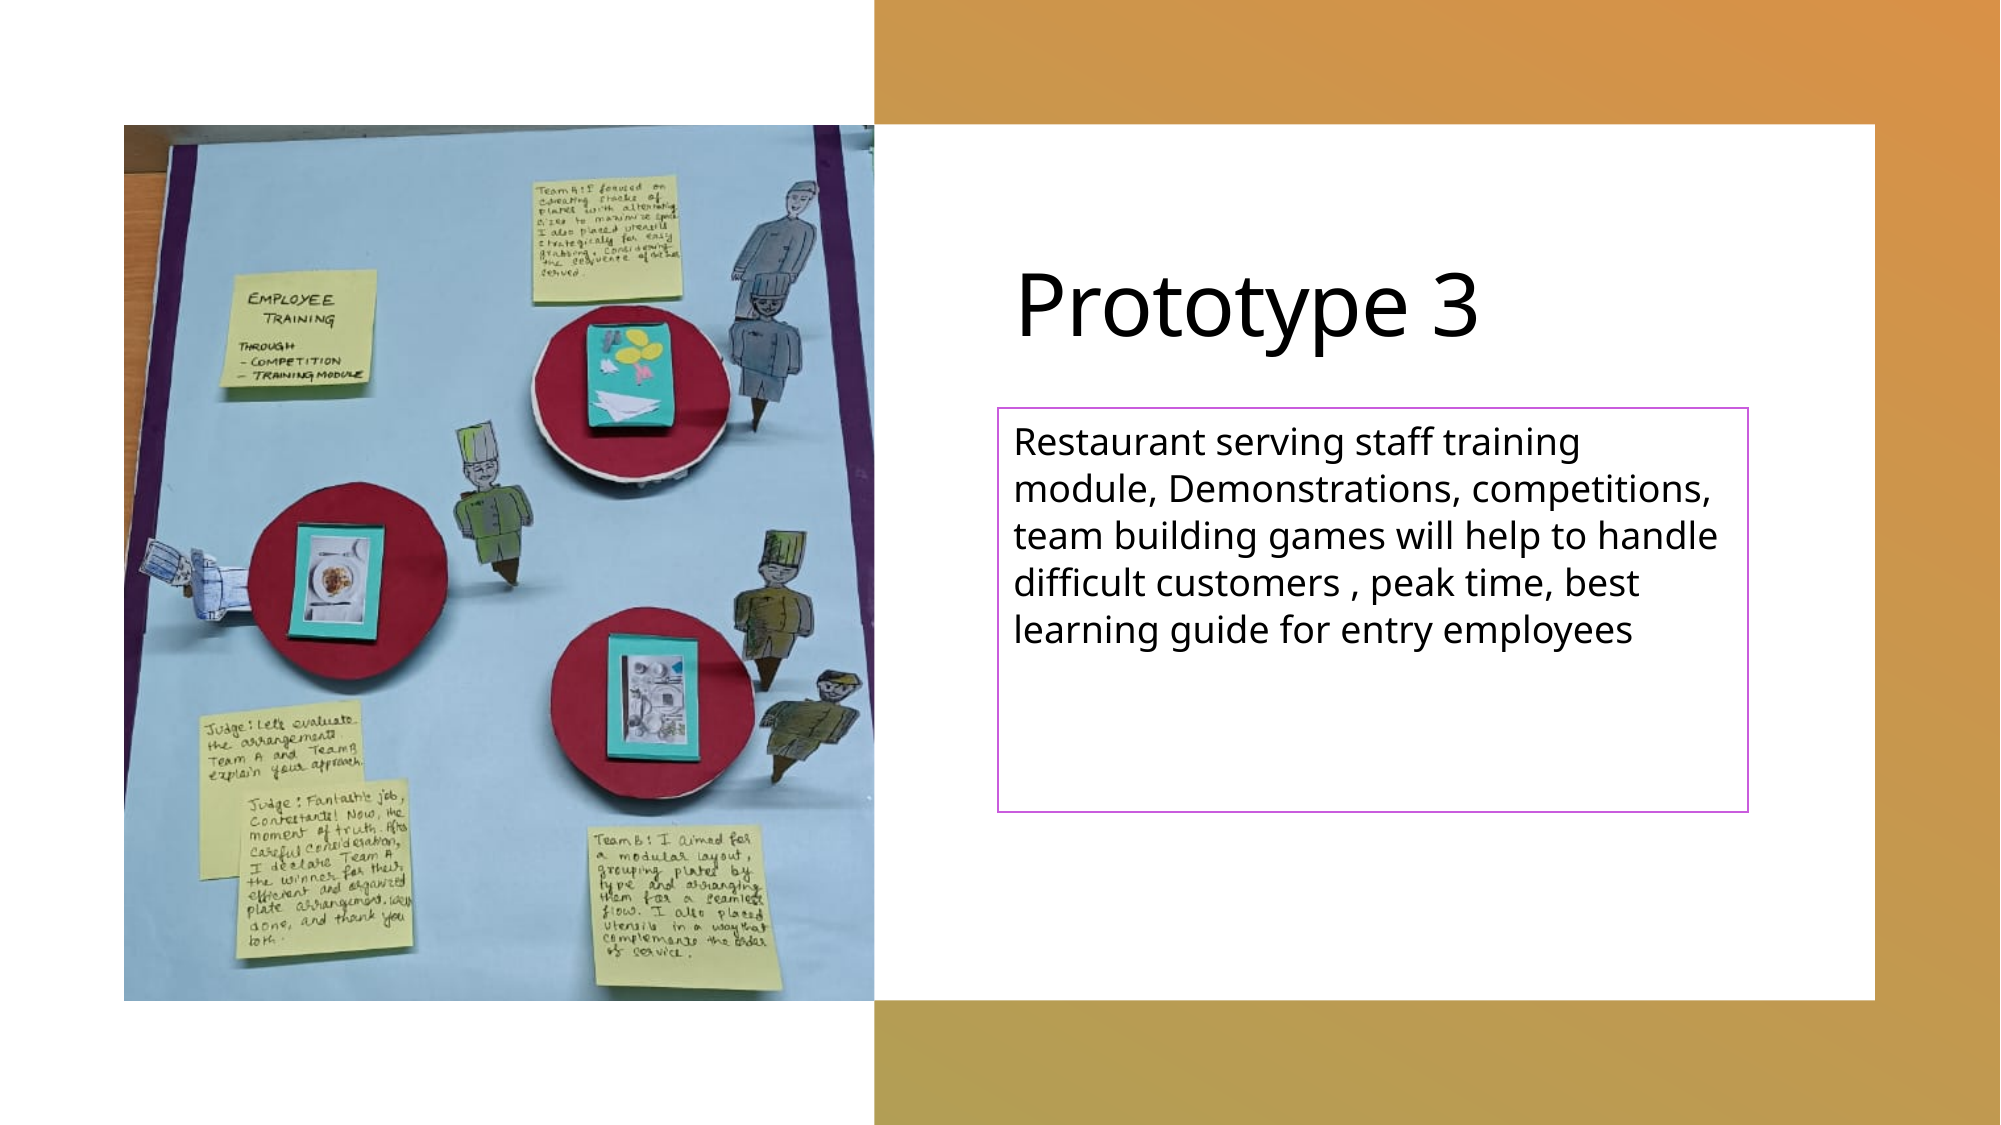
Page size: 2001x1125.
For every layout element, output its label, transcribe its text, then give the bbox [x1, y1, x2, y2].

text_box [875, 0, 2000, 1125]
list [123, 124, 875, 1001]
title Prototype 3 [999, 248, 1750, 470]
text_box [0, 0, 1876, 1125]
text_box Restaurant serving staff training module, Demonstrations, competitions, team building games will help to handle difficult customers , peak time, best learning guide for entry employees [997, 407, 1749, 813]
